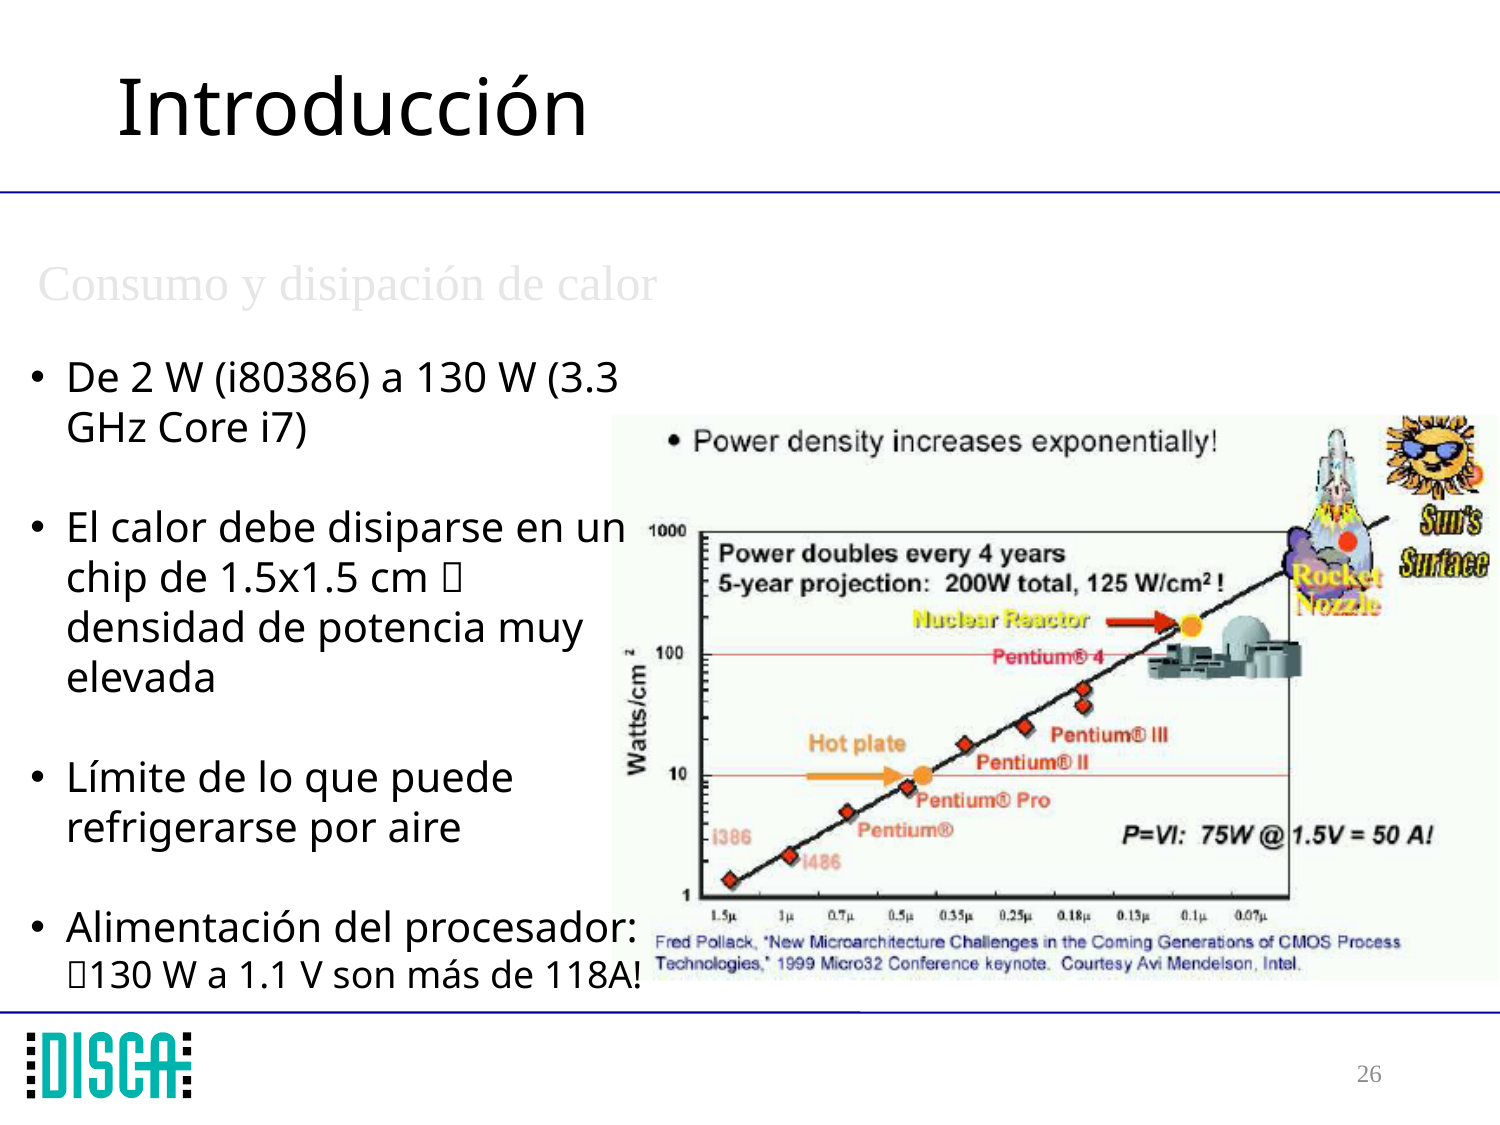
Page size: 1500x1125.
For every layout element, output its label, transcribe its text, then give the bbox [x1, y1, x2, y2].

slide_number 26 [1059, 1042, 1397, 1103]
title Introducción [103, 59, 1397, 161]
picture [610, 407, 1500, 985]
text_box De 2 W (i80386) a 130 W (3.3 GHz Core i7) El calor debe disiparse en un chip de 1.5x1.5 cm  densidad de potencia muy elevada Límite de lo que puede refrigerarse por aire Alimentación del procesador: 130 W a 1.1 V son más de 118A! [0, 343, 665, 1125]
list Consumo y disipación de calor [22, 242, 1419, 407]
